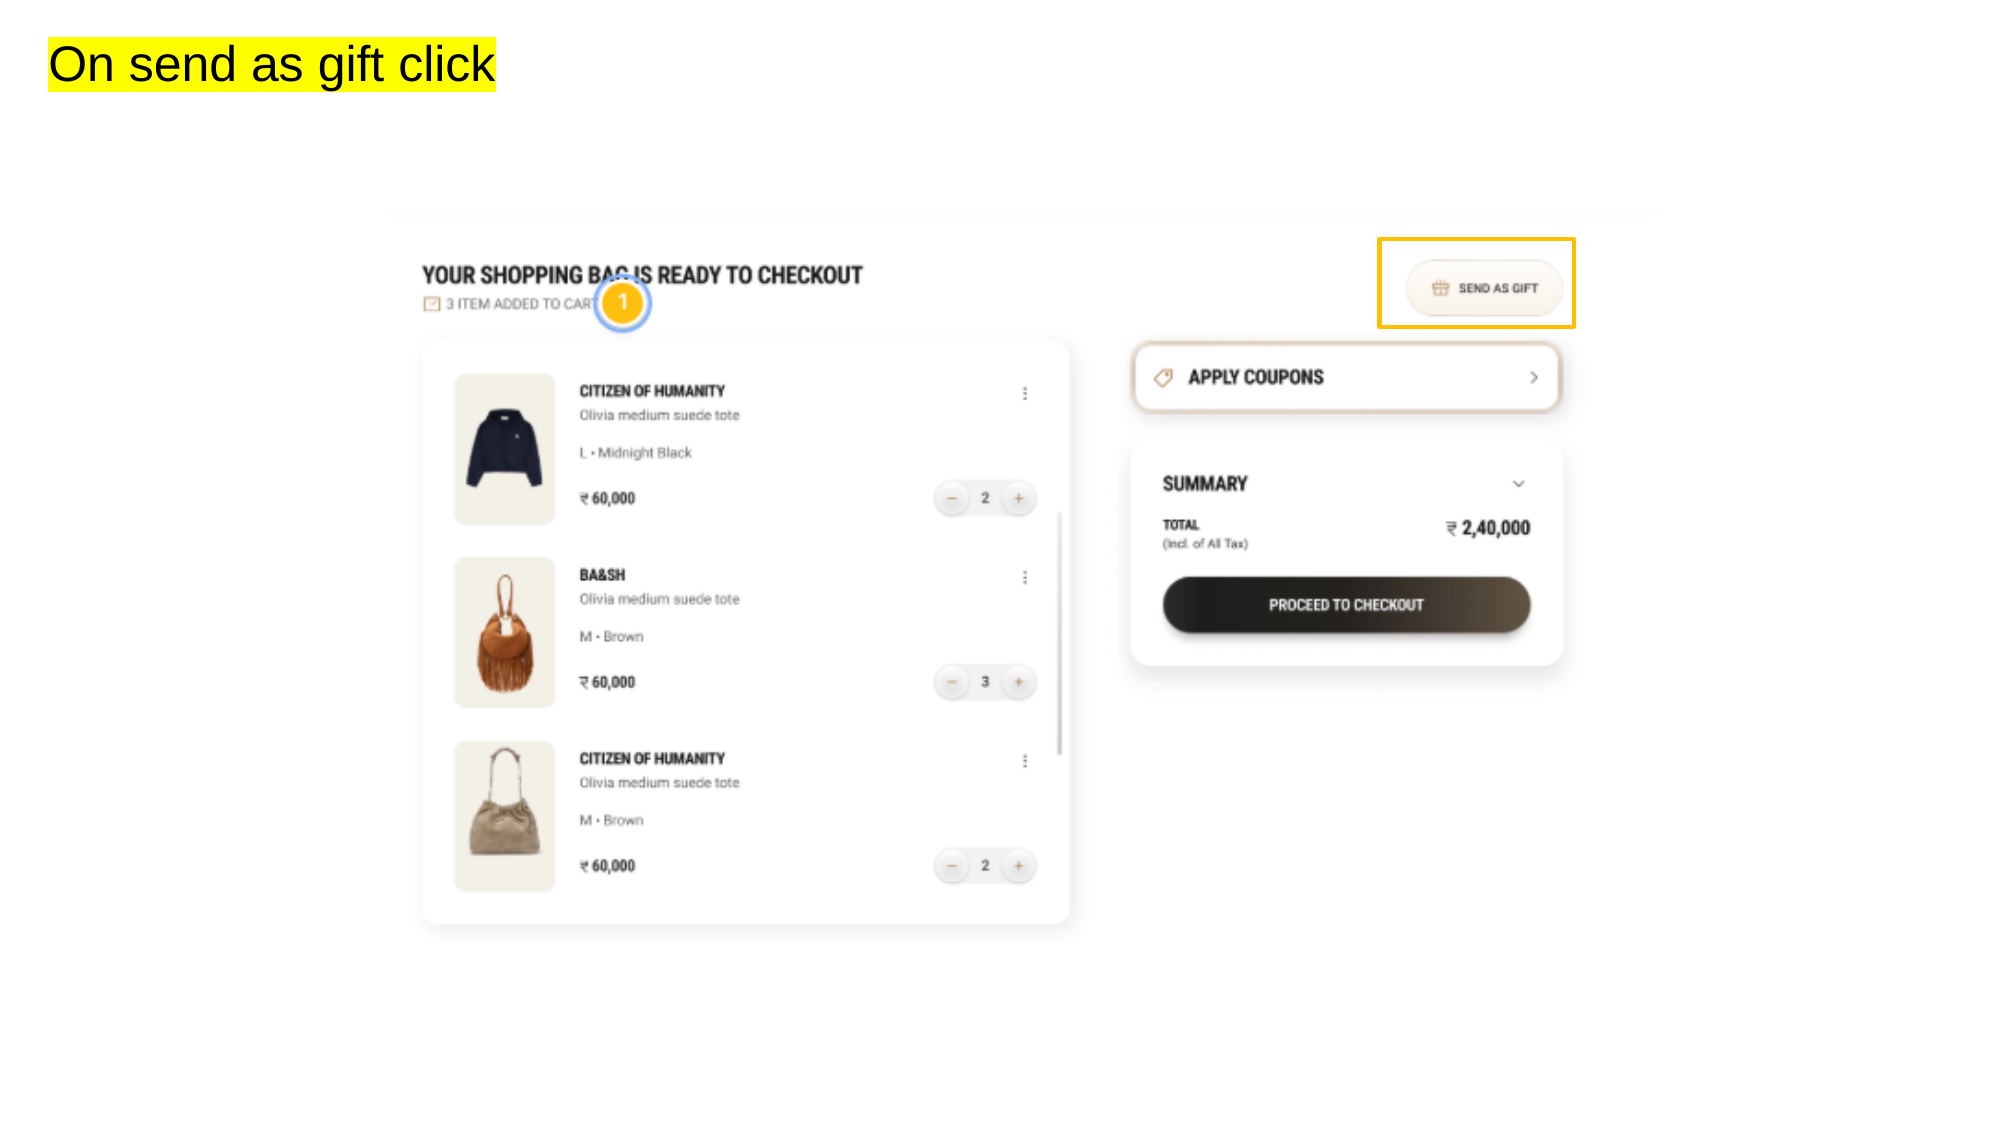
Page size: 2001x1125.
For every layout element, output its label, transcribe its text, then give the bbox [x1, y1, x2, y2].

text_box On send as gift click [33, 24, 1030, 100]
picture [391, 208, 1667, 978]
